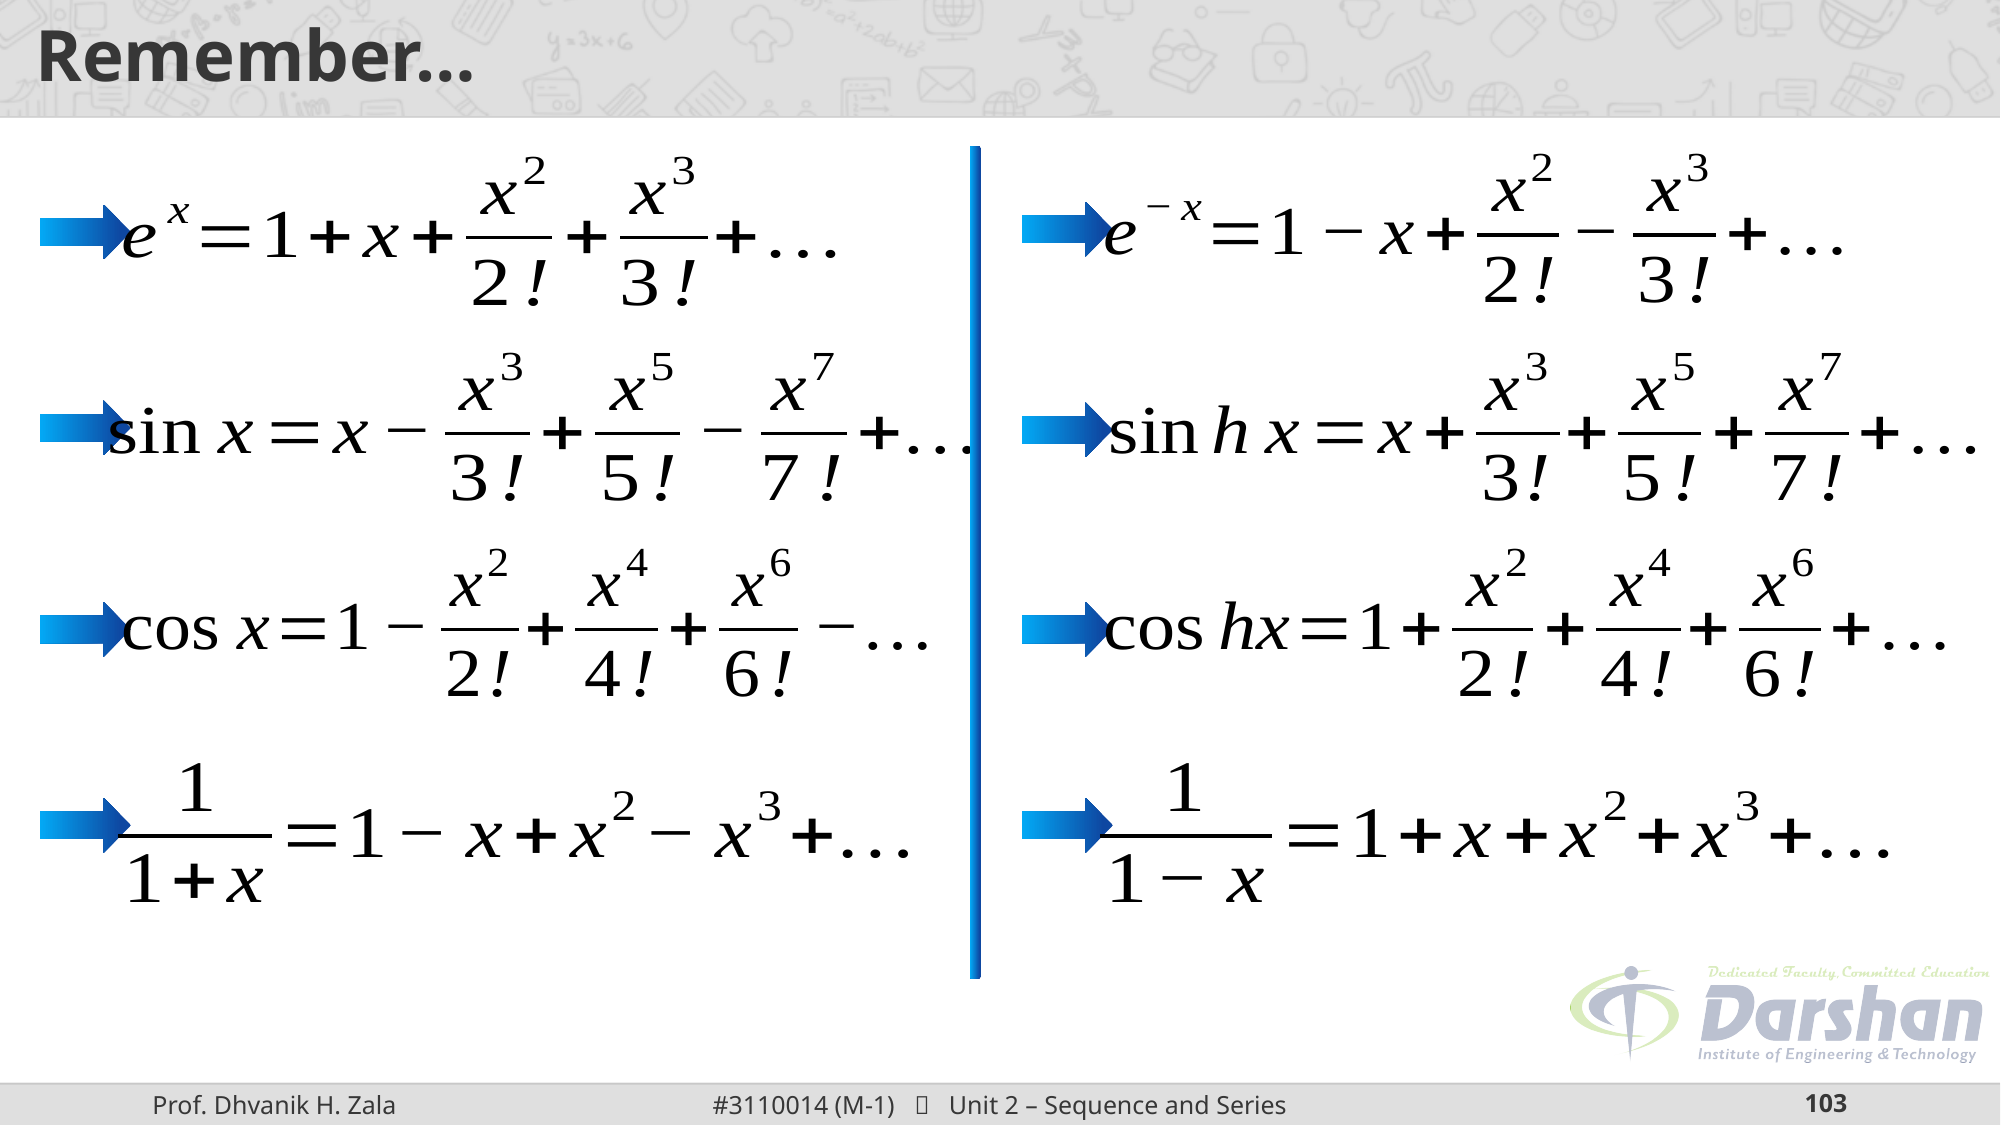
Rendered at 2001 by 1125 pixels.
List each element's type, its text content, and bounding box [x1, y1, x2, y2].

text_box [1021, 201, 1112, 257]
text_box [116, 423, 131, 434]
title Remember… [0, 0, 2000, 117]
text_box [39, 797, 132, 853]
text_box [39, 400, 125, 456]
text_box [1021, 402, 1111, 458]
text_box [1021, 601, 1108, 657]
text_box [1021, 797, 1114, 853]
text_box [970, 146, 981, 979]
text_box [39, 204, 130, 260]
text_box [39, 601, 126, 657]
